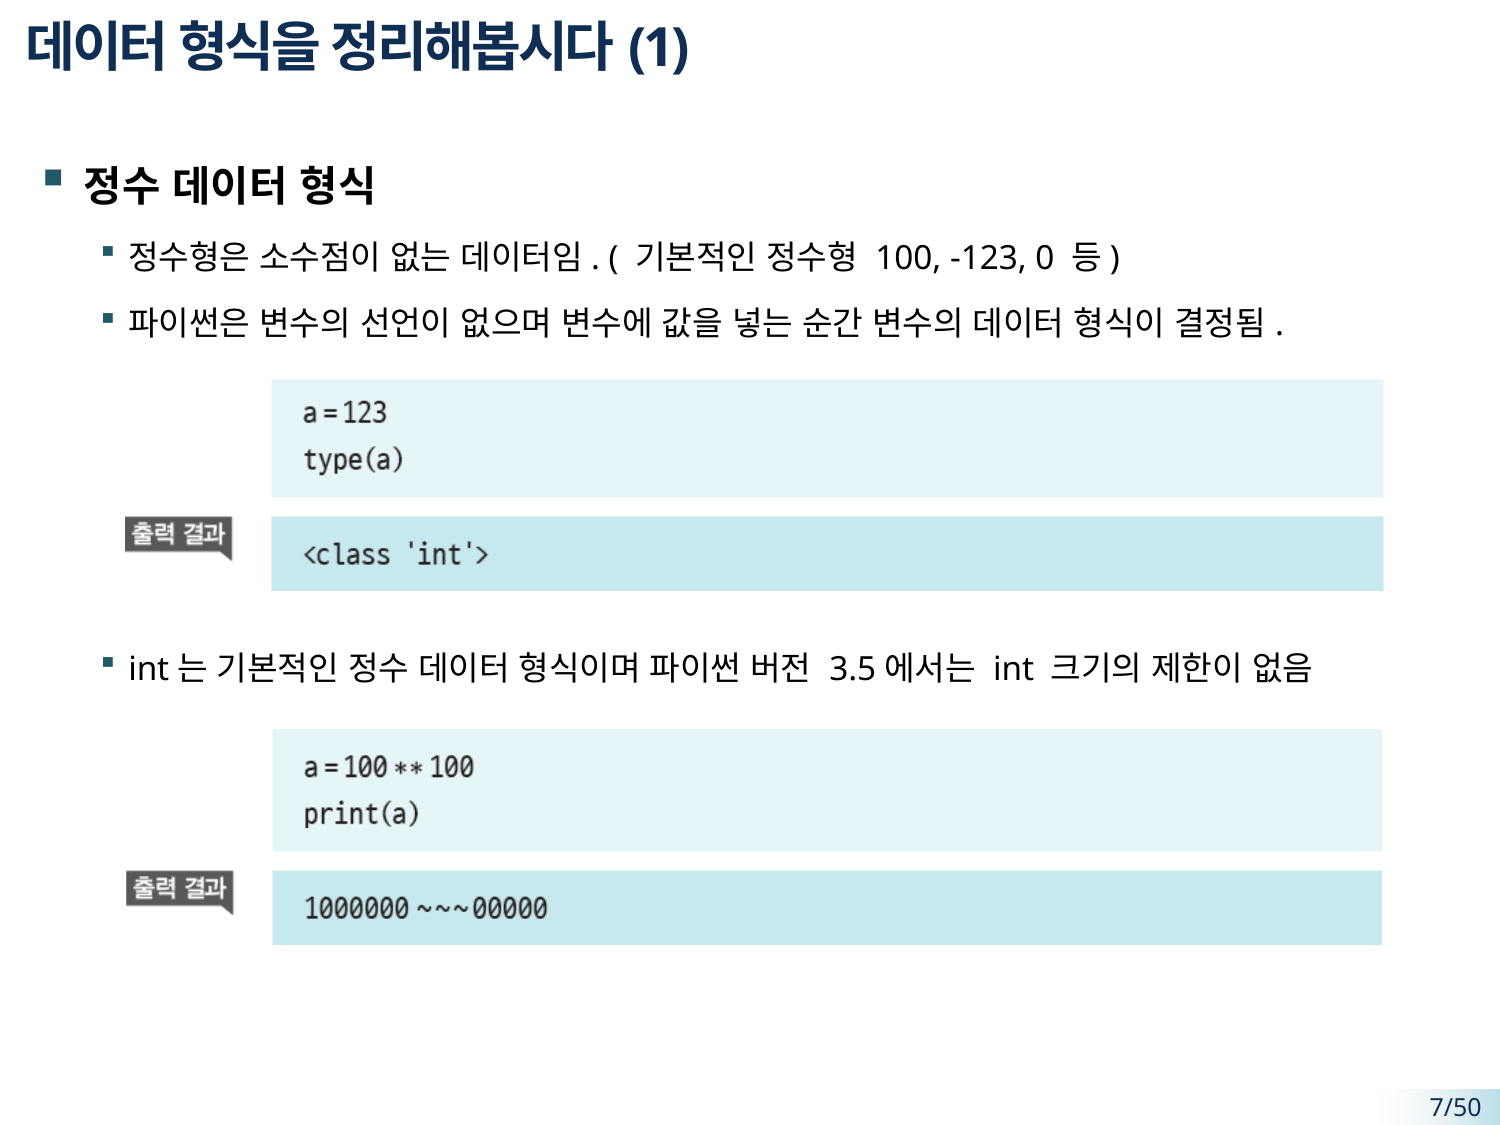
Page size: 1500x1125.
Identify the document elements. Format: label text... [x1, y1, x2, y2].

picture [125, 728, 1386, 945]
title 데이터 형식을 정리해봅시다(1) [10, 5, 1288, 84]
list 정수 데이터 형식 정수형은 소수점이 없는 데이터임. ( 기본적인 정수형 100, -123, 0 등) 파이썬은 변수의 선언이 없으며 변수에 값을 넣는 순간 변수의 데이터 형식이 결정됨. int는 기본적인 정수 데이터 형식이며 파이썬 버전 3.5에서는 int 크기의 제한이 없음 [10, 126, 1481, 1057]
picture [125, 379, 1385, 591]
